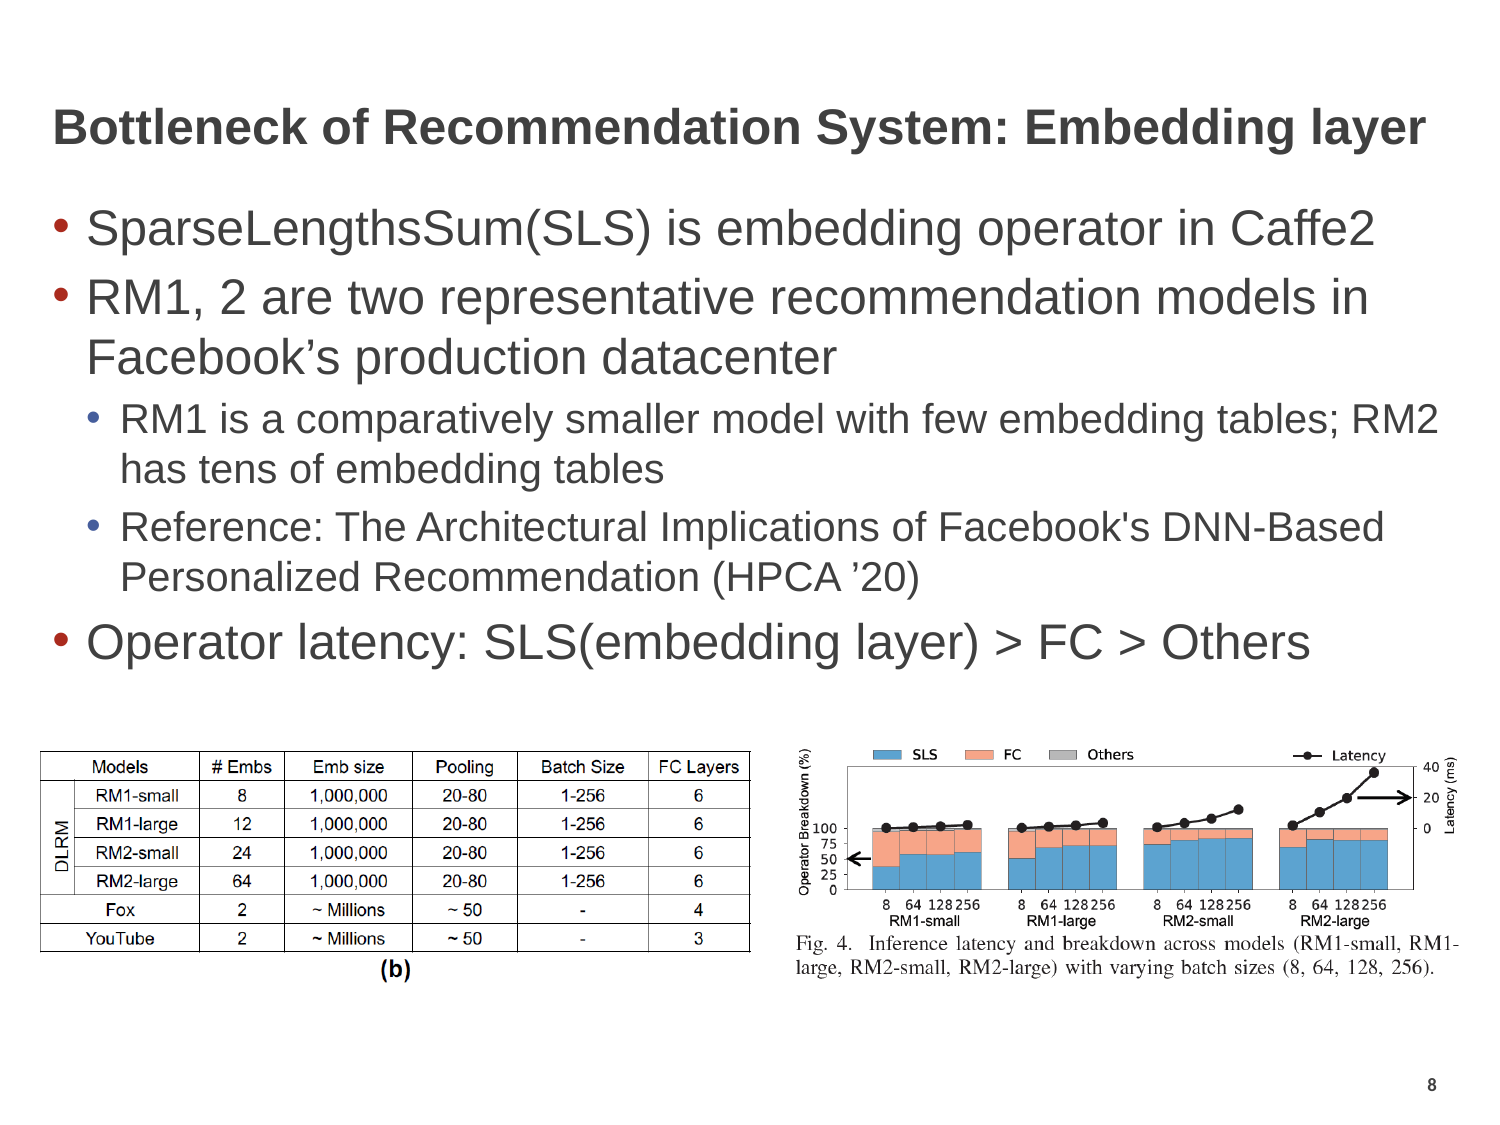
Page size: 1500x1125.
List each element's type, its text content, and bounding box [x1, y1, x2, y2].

picture [789, 732, 1463, 987]
picture [37, 747, 755, 987]
list SparseLengthsSum(SLS) is embedding operator in Caffe2 RM1, 2 are two representative recommendation models in Facebook’s production datacenter RM1 is a comparatively smaller model with few embedding tables; RM2 has tens of embedding tables Reference: The Architectural Implications of Facebook's DNN-Based Personalized Recommendation (HPCA ’20) Operator latency: SLS(embedding layer) > FC > Others [37, 187, 1463, 1038]
title Bottleneck of Recommendation System: Embedding layer [37, 24, 1475, 163]
